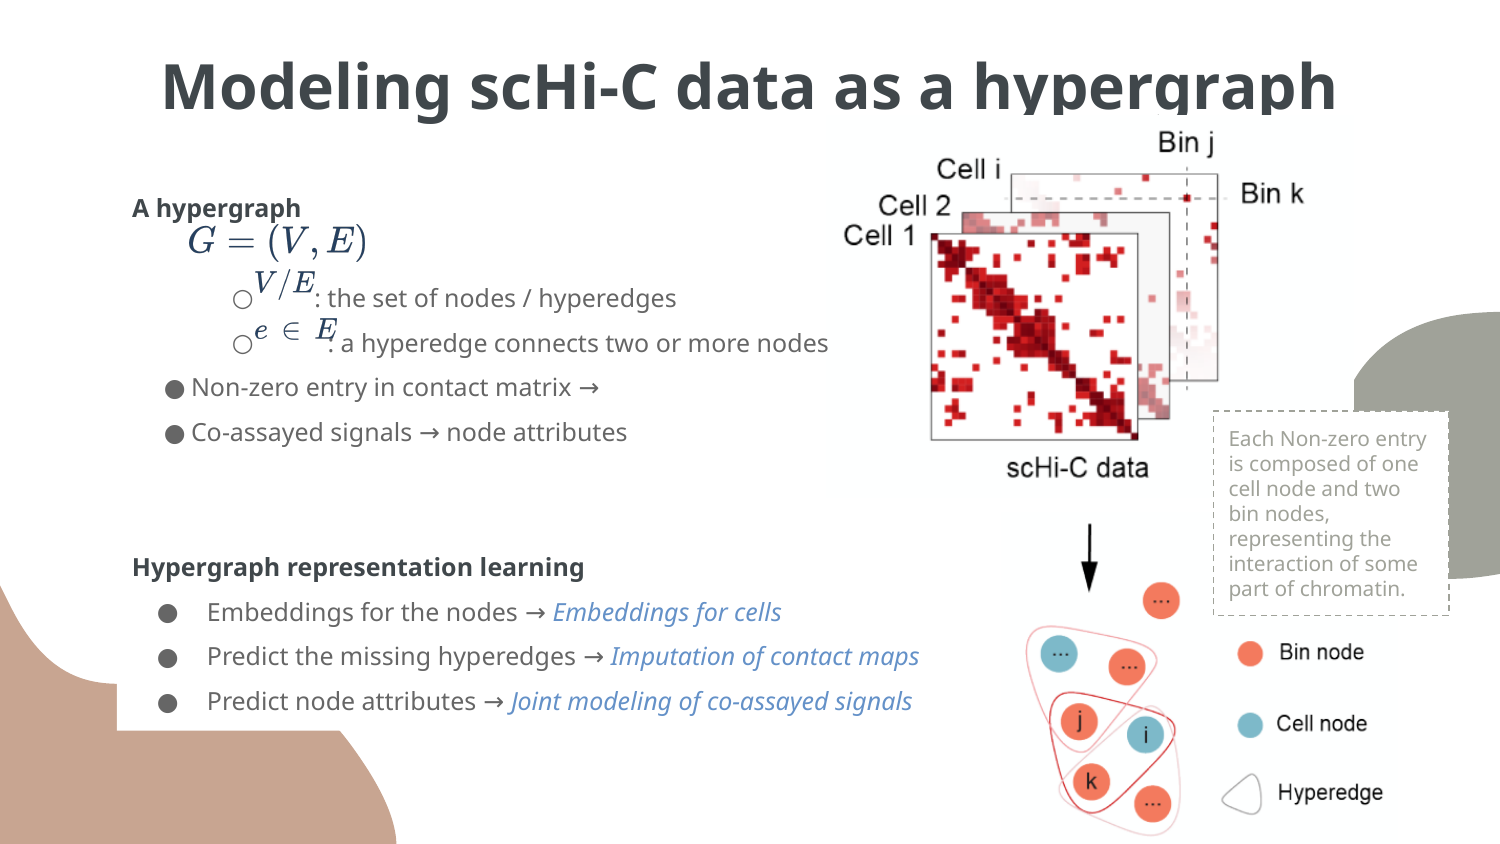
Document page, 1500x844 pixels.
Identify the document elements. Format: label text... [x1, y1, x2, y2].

picture [1001, 512, 1398, 844]
text_box Hypergraph representation learning Embeddings for the nodes → Embeddings for cells Predict the missing hyperedges → Imputation of contact maps Predict node attributes → Joint modeling of co-assayed signals [116, 521, 996, 731]
title Modeling scHi-C data as a hypergraph [116, 48, 1383, 138]
picture [255, 269, 315, 300]
text_box A hypergraph : the set of nodes / hyperedges : a hyperedge connects two or more nodes Non-zero entry in contact matrix → Co-assayed signals → node attributes [116, 162, 821, 462]
picture [254, 318, 337, 341]
text_box Each Non-zero entry is composed of one cell node and two bin nodes, representing the interaction of some part of chromatin. [1213, 410, 1449, 616]
picture [189, 224, 365, 262]
picture [826, 115, 1354, 498]
